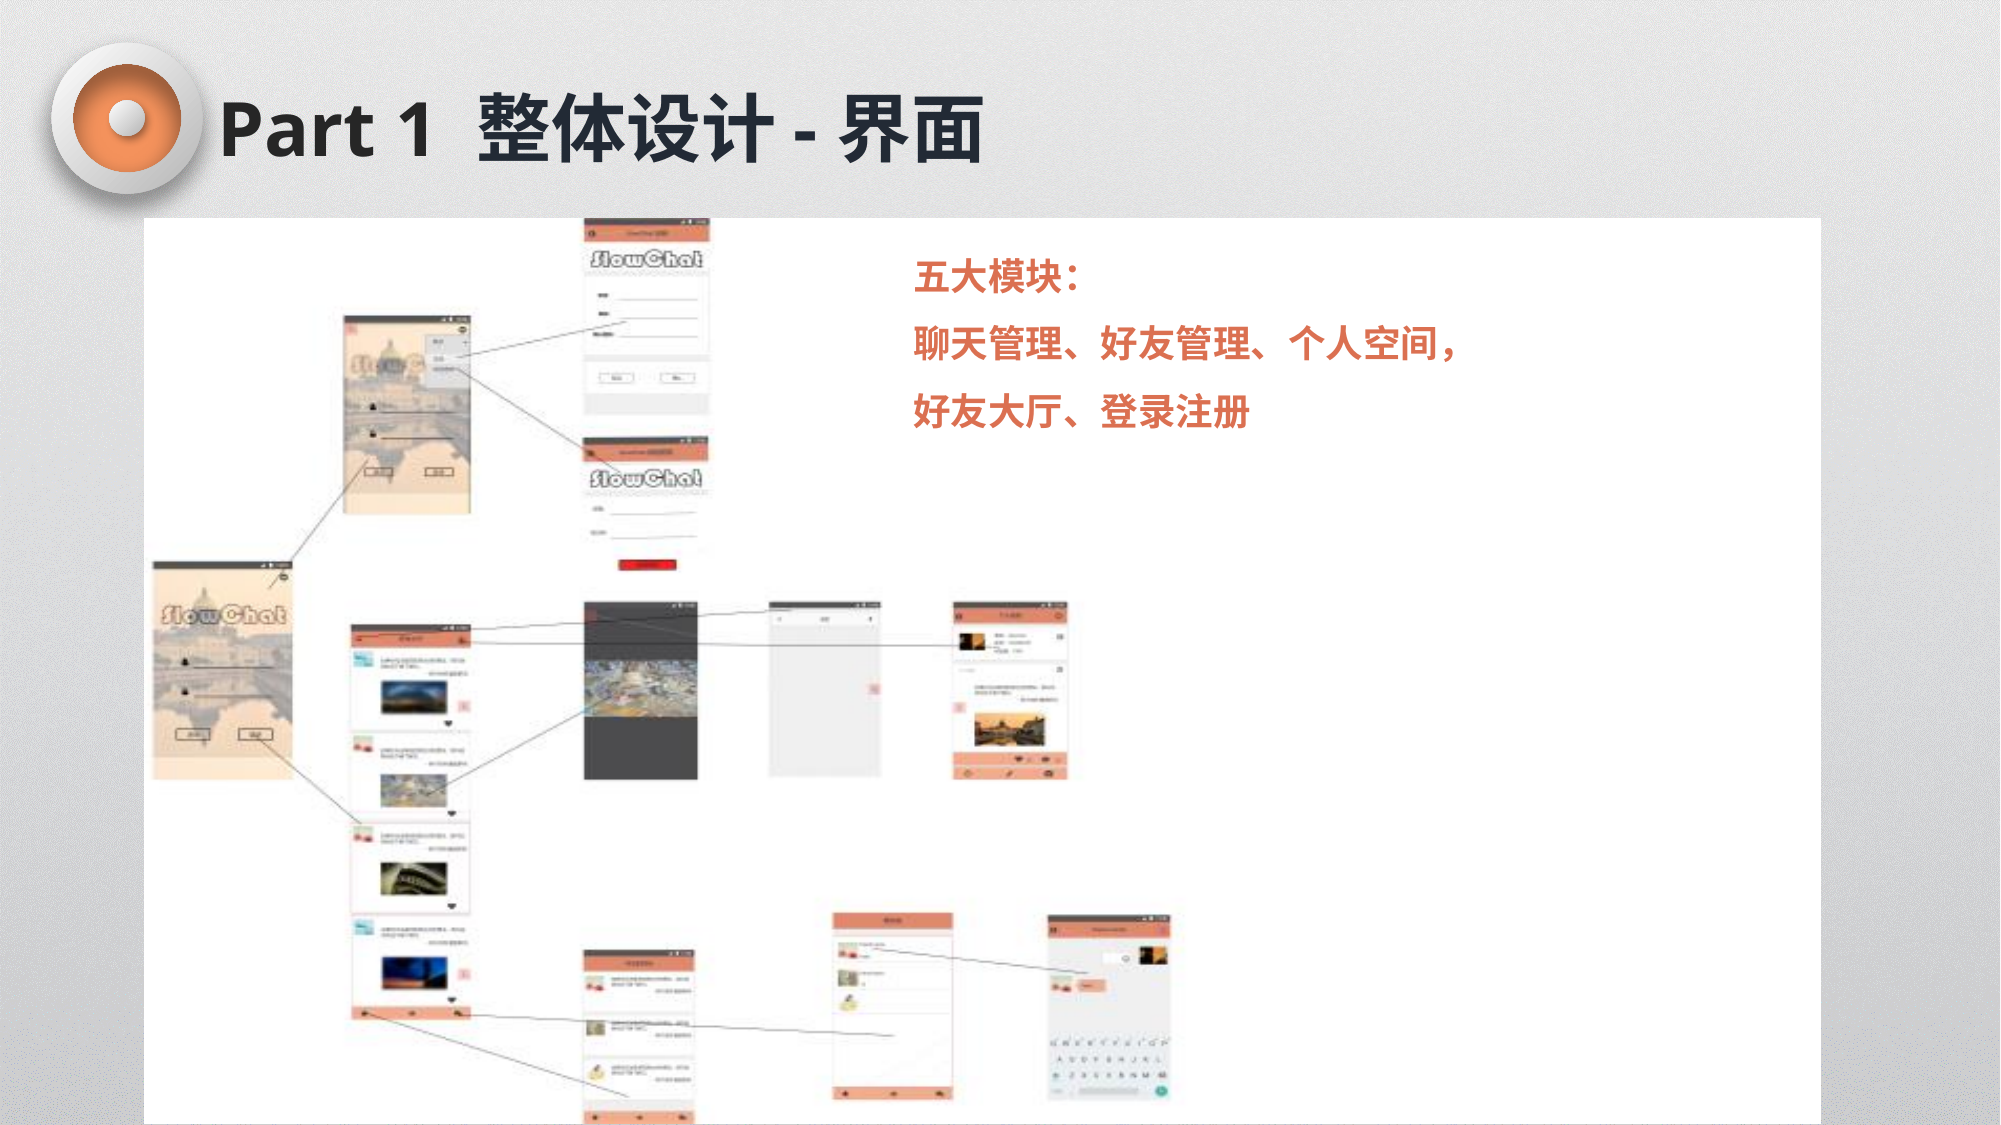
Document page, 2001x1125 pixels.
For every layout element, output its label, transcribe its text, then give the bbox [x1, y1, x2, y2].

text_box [51, 42, 203, 194]
text_box Part 1 整体设计-界面 [203, 74, 1001, 179]
picture [0, 0, 2001, 1125]
